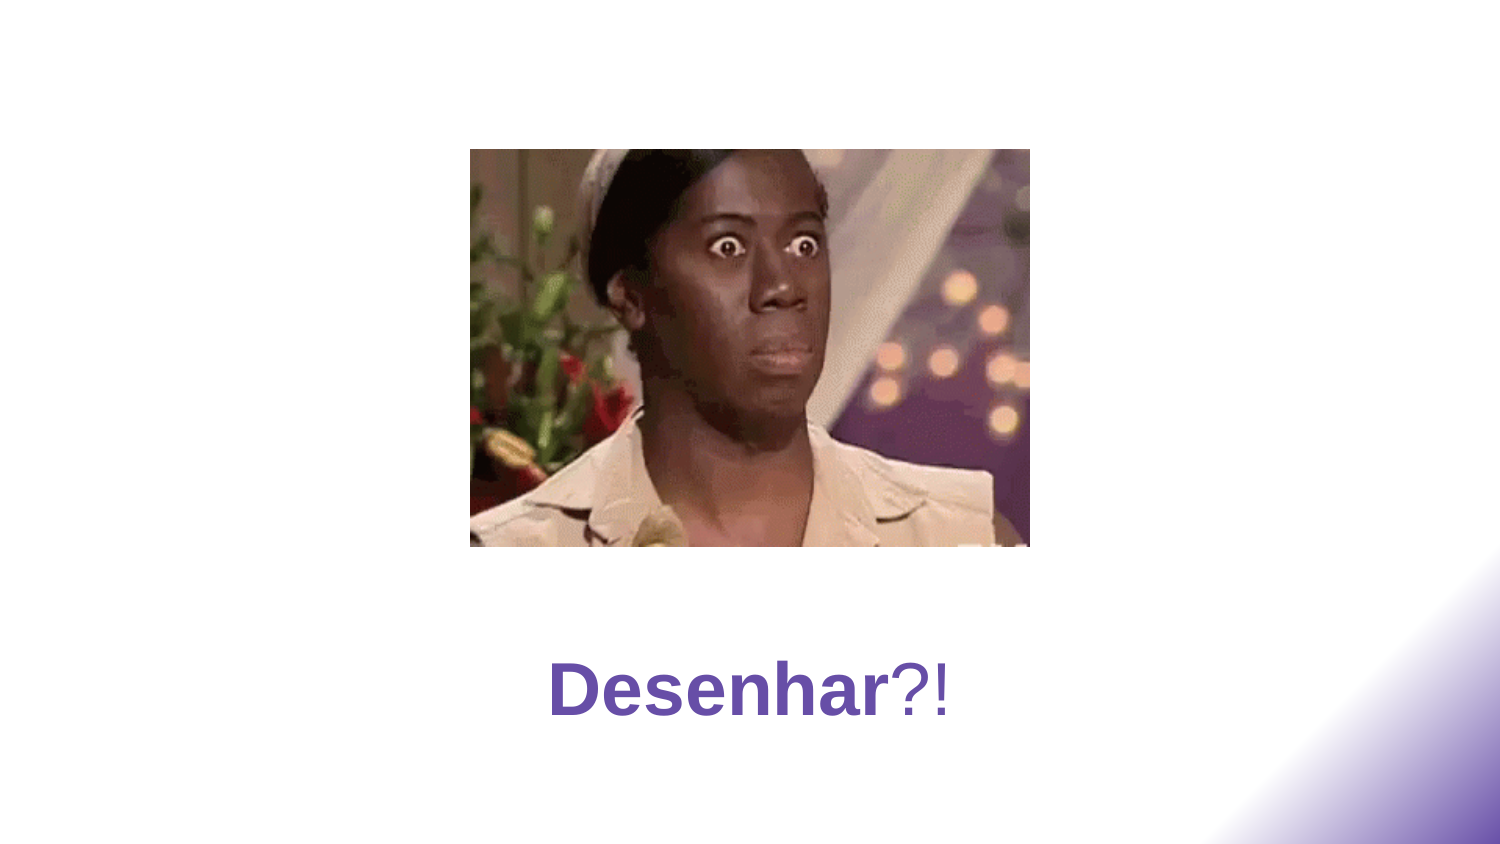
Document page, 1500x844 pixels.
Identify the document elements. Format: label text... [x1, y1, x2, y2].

list Desenhar?! [51, 189, 1449, 750]
picture [469, 149, 1030, 547]
